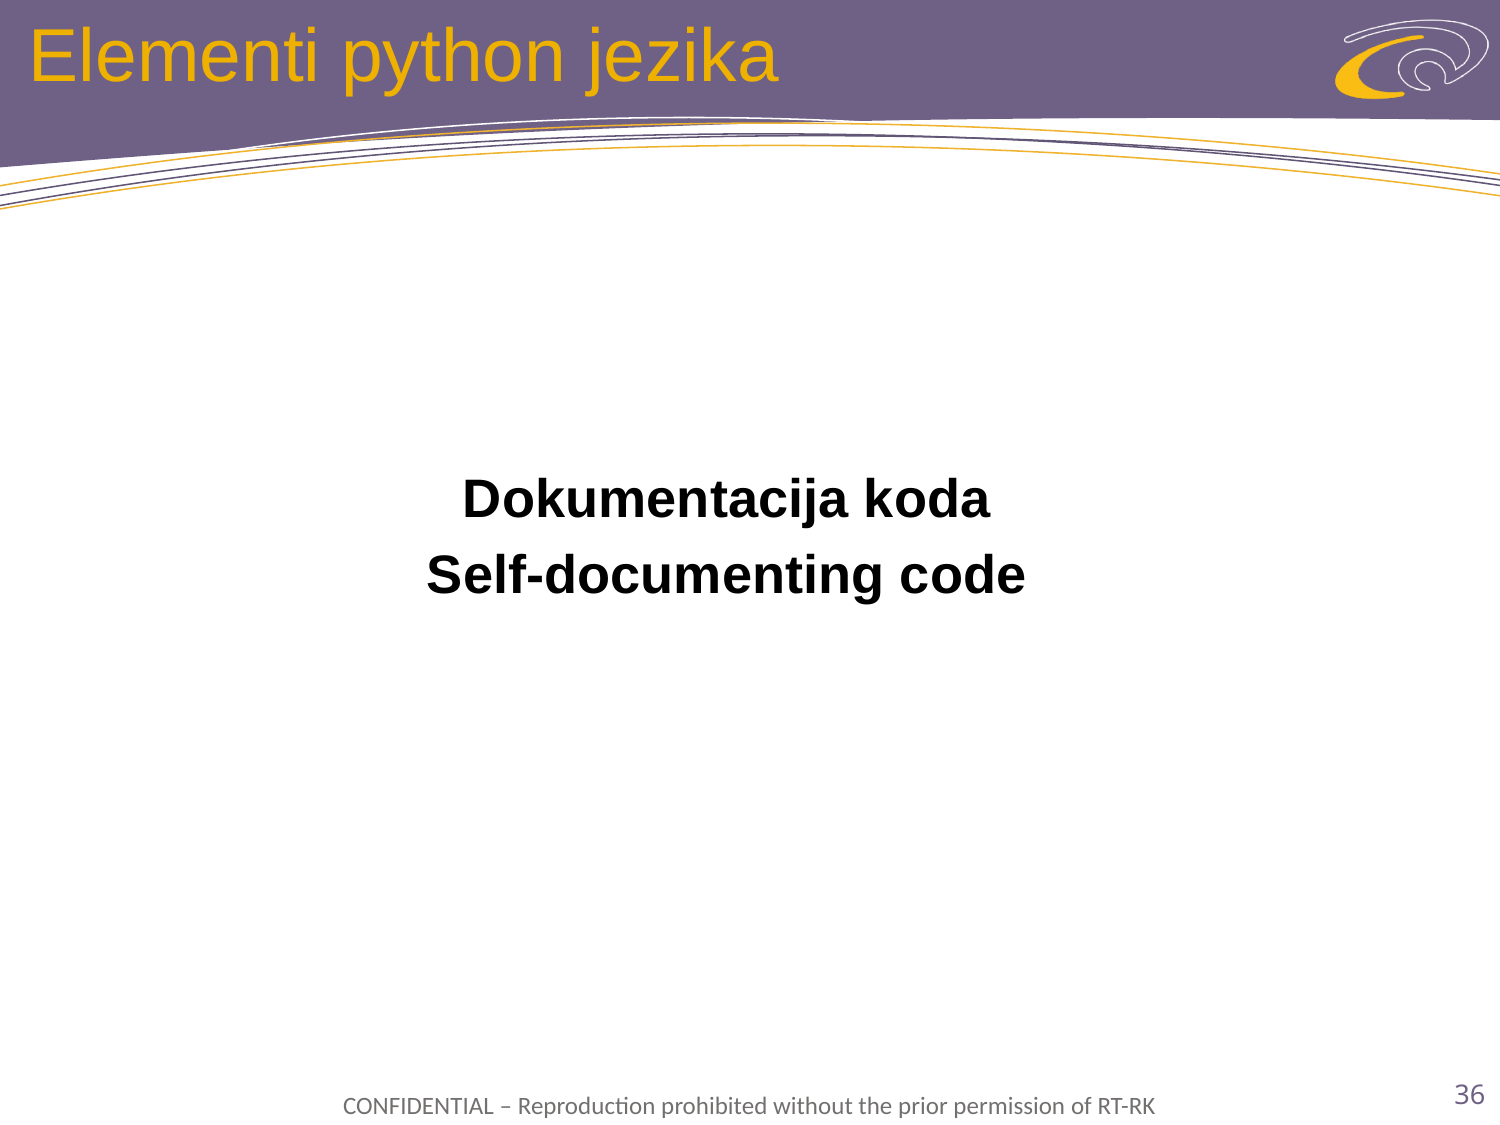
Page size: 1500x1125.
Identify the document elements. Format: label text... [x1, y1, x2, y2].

picture [1322, 0, 1500, 102]
list Dokumentacija koda Self-documenting code [171, 456, 1284, 693]
title Elementi python jezika [13, 0, 1313, 119]
